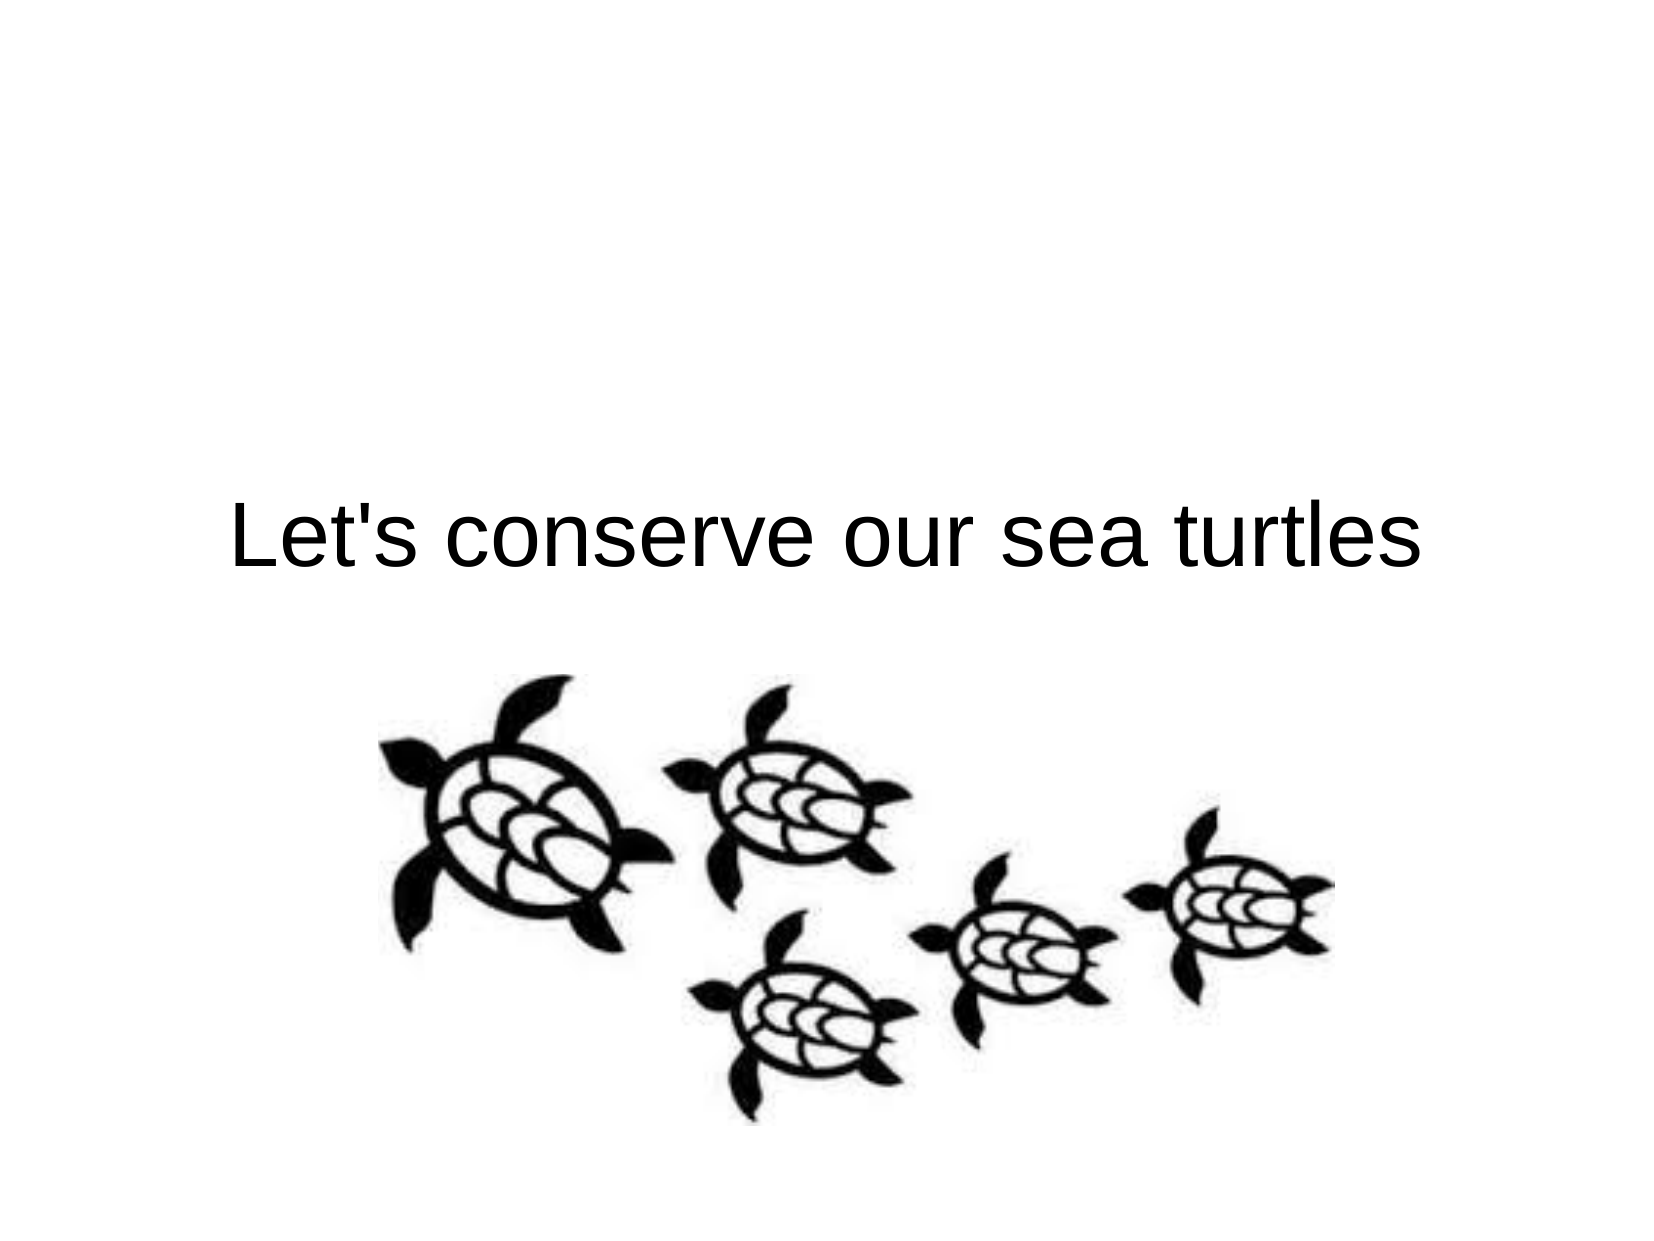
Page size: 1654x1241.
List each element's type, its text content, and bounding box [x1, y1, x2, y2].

text_box Let's conserve our sea turtles [82, 49, 1571, 1010]
picture [377, 674, 1336, 1126]
